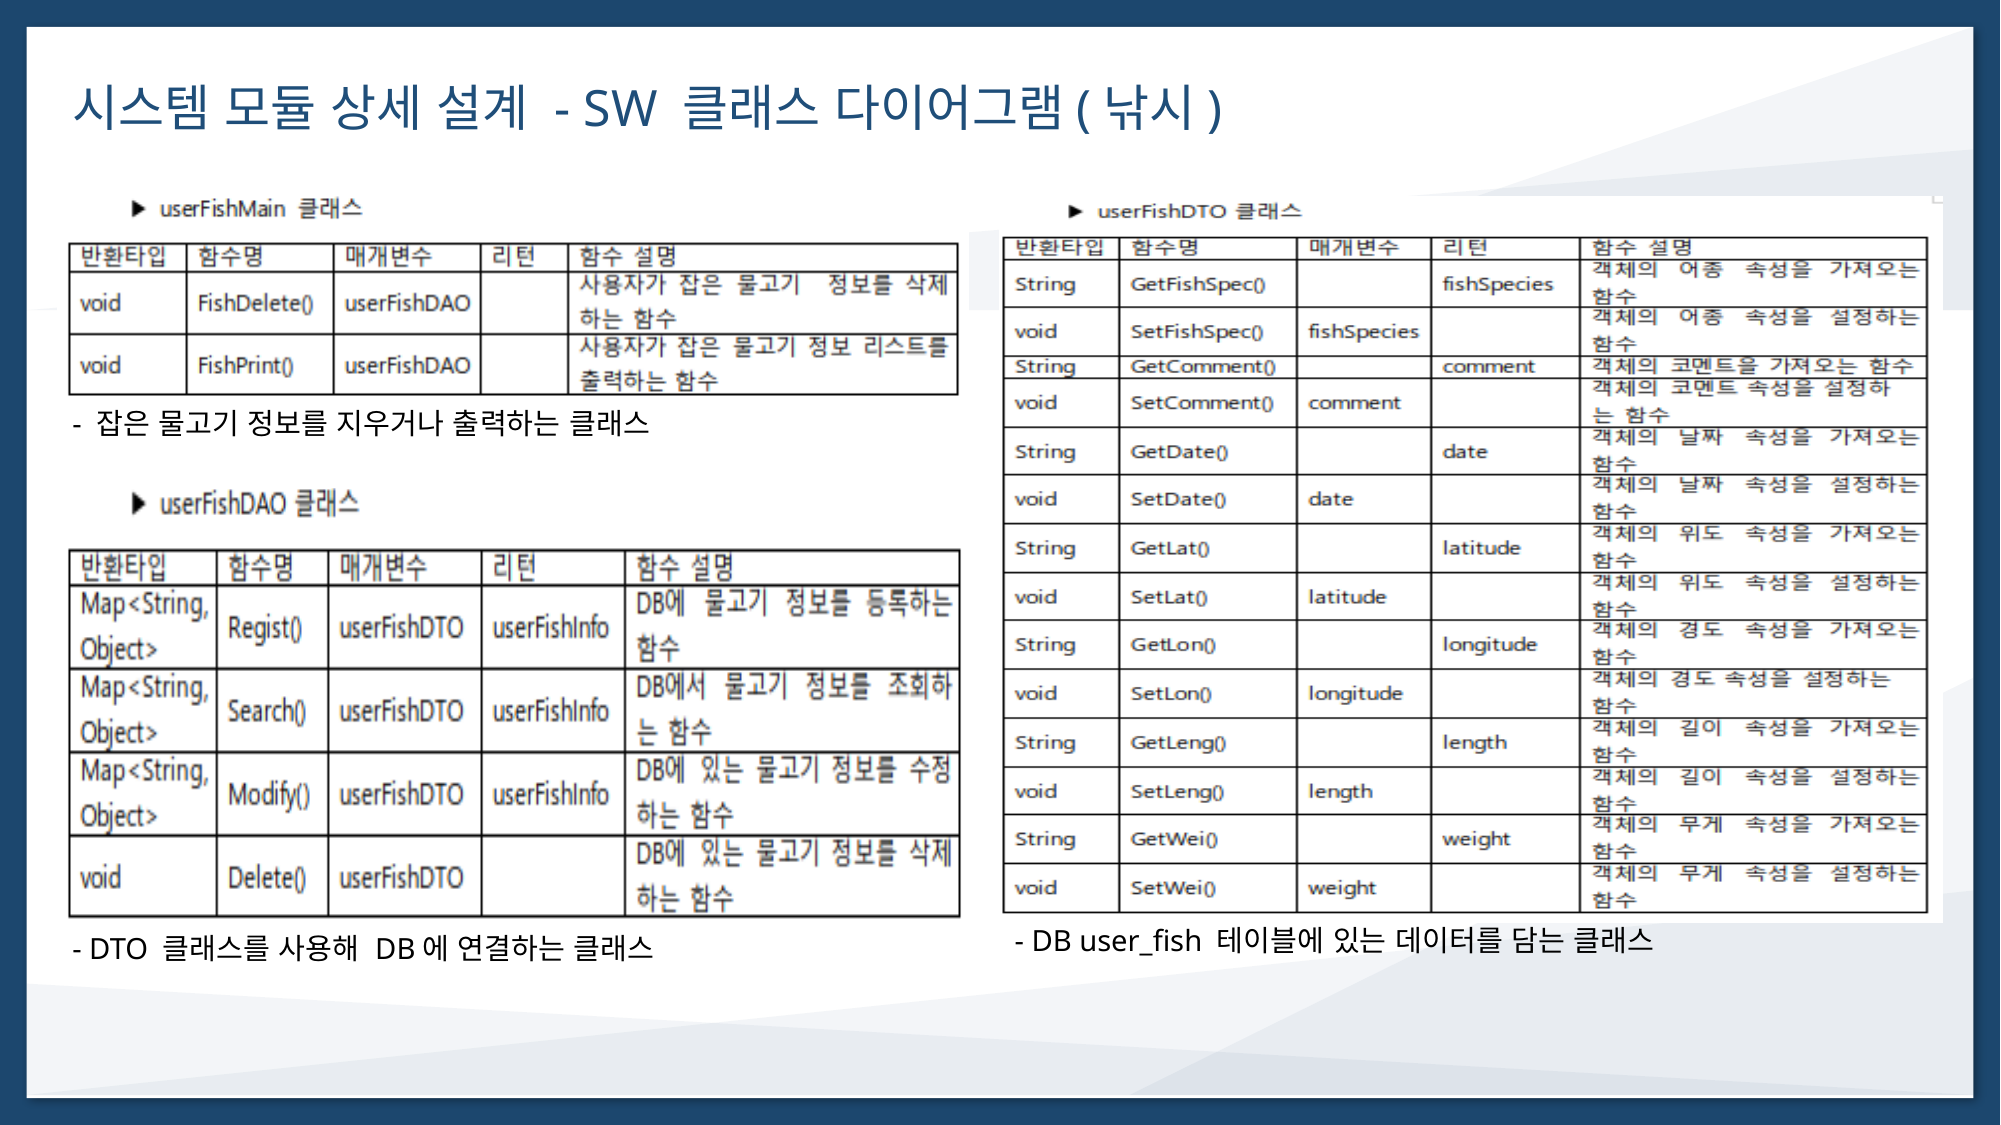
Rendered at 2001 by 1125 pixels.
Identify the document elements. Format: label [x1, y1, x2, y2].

picture [57, 193, 969, 404]
picture [57, 488, 969, 932]
text_box [26, 26, 1974, 1099]
picture [999, 196, 1943, 923]
